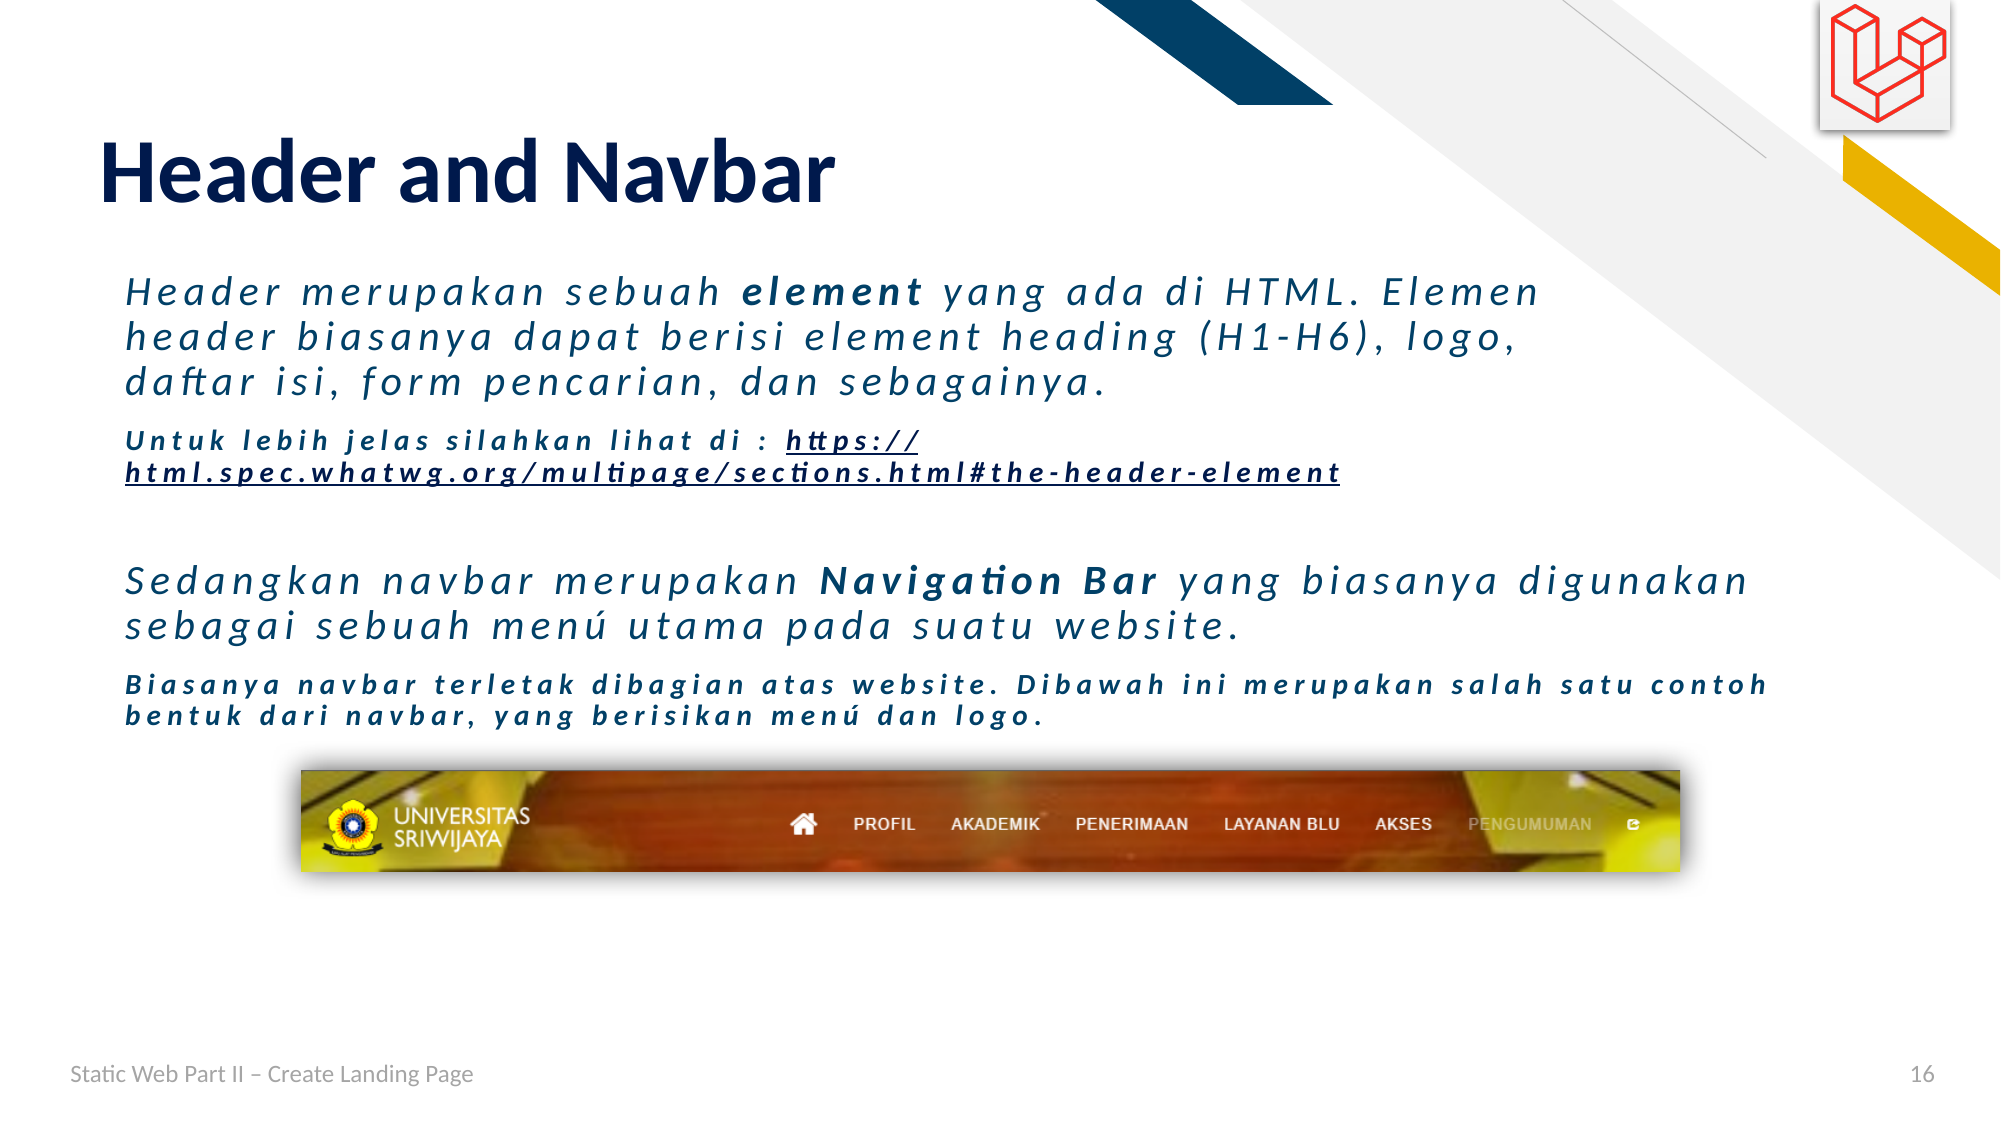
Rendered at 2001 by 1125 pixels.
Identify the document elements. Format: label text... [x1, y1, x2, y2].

slide_number 16 [1828, 1042, 1950, 1103]
picture [1831, 4, 1947, 125]
text_box Sedangkan navbar merupakan Navigation Bar yang biasanya digunakan sebagai sebuah menú utama pada suatu website. Biasanya navbar terletak dibagian atas website. Dibawah ini merupakan salah satu contoh bentuk dari navbar, yang berisikan menú dan logo. [110, 551, 1871, 800]
text_box Header merupakan sebuah element yang ada di HTML. Elemen header biasanya dapat berisi element heading (H1-H6), logo, daftar isi, form pencarian, dan sebagainya. Untuk lebih jelas silahkan lihat di : https://html.spec.whatwg.org/multipage/sections.html#the-header-element [110, 262, 1591, 512]
text_box [1820, 0, 1950, 130]
footer Static Web Part II – Create Landing Page [55, 1042, 731, 1103]
picture [300, 770, 1681, 872]
title Header and Navbar [85, 34, 1453, 223]
